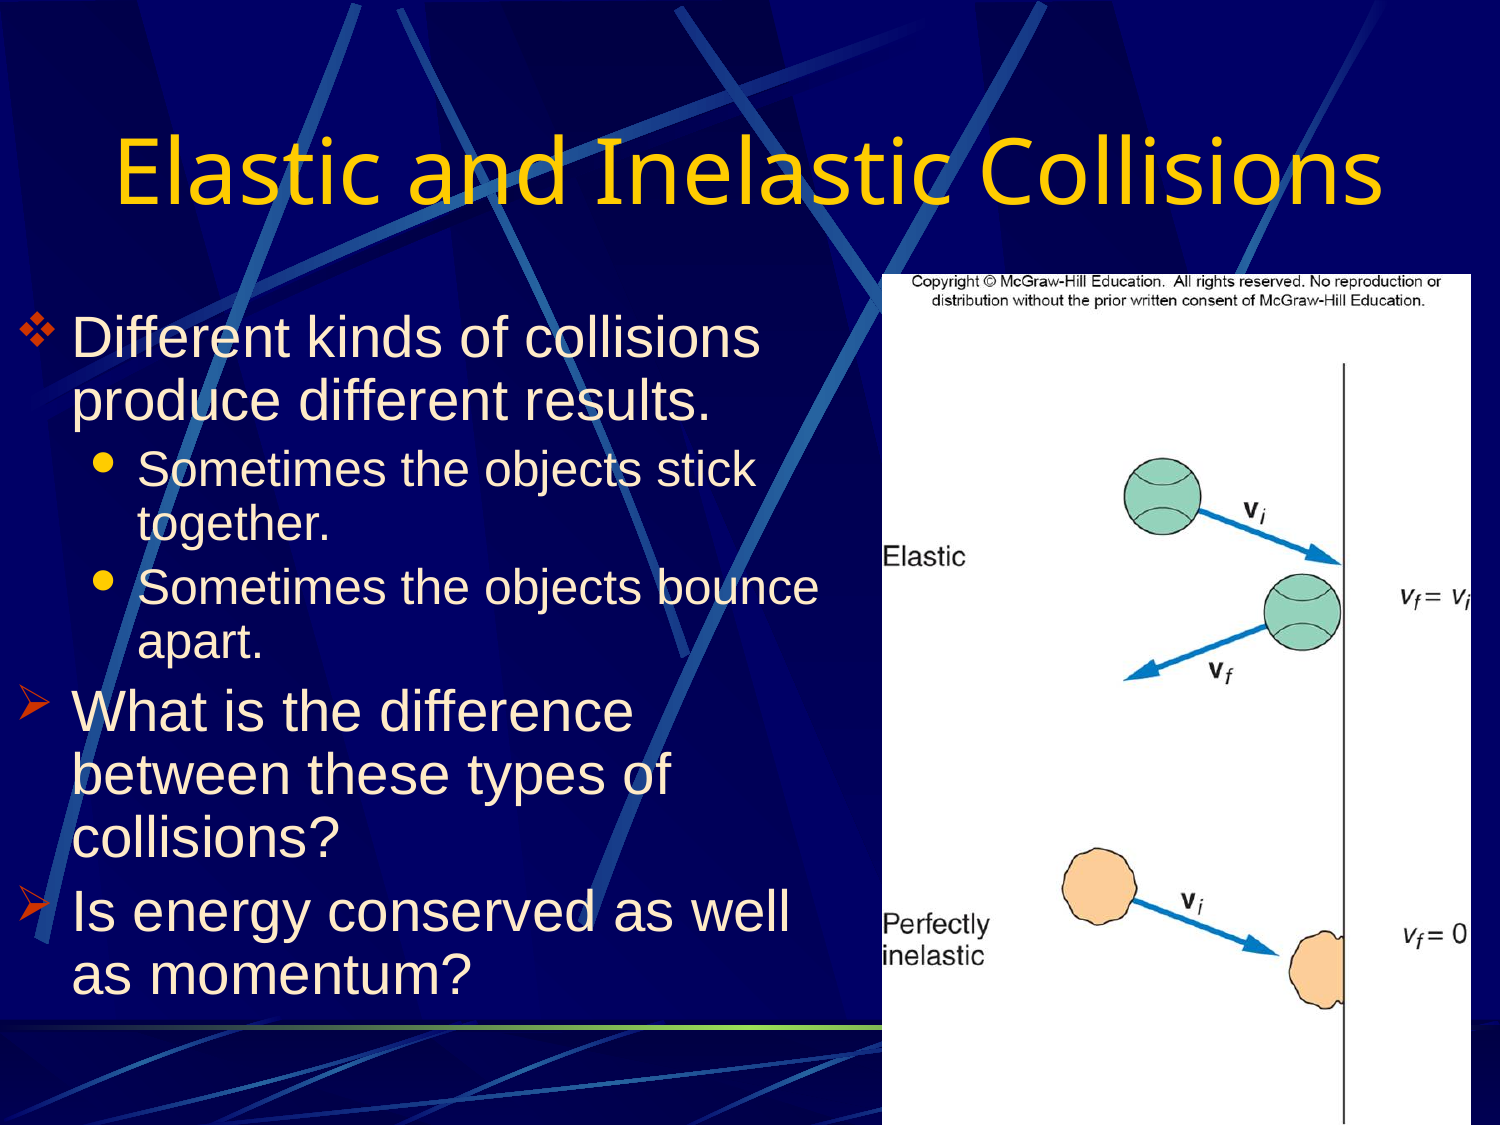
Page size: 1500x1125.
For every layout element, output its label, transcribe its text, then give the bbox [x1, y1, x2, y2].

picture [882, 274, 1471, 1125]
list Different kinds of collisions produce different results. Sometimes the objects stick together. Sometimes the objects bounce apart. What is the difference between these types of collisions? Is energy conserved as well as momentum? [0, 299, 850, 1050]
title Elastic and Inelastic Collisions [0, 50, 1500, 285]
